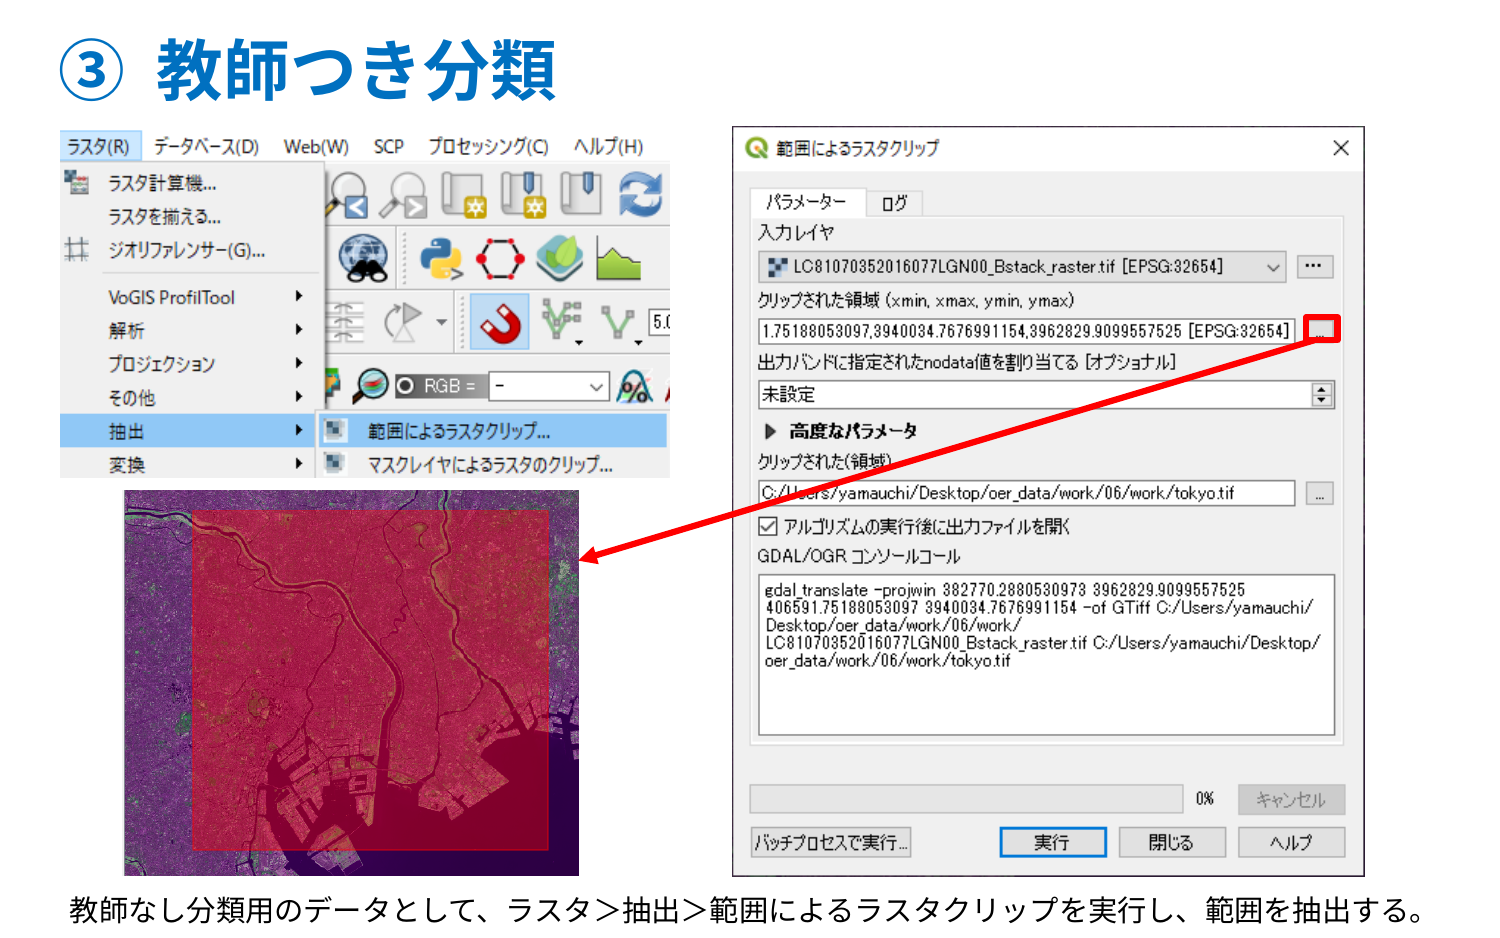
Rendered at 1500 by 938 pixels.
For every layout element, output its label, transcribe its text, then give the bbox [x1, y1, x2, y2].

text_box 教師なし分類用のデータとして、ラスタ＞抽出＞範囲によるラスタクリップを実行し、範囲を抽出する。 [55, 884, 1455, 935]
picture [122, 490, 579, 876]
picture [60, 126, 670, 478]
picture [732, 126, 1365, 878]
text_box ③ 教師つき分類 [43, 31, 1338, 115]
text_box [578, 340, 1315, 561]
